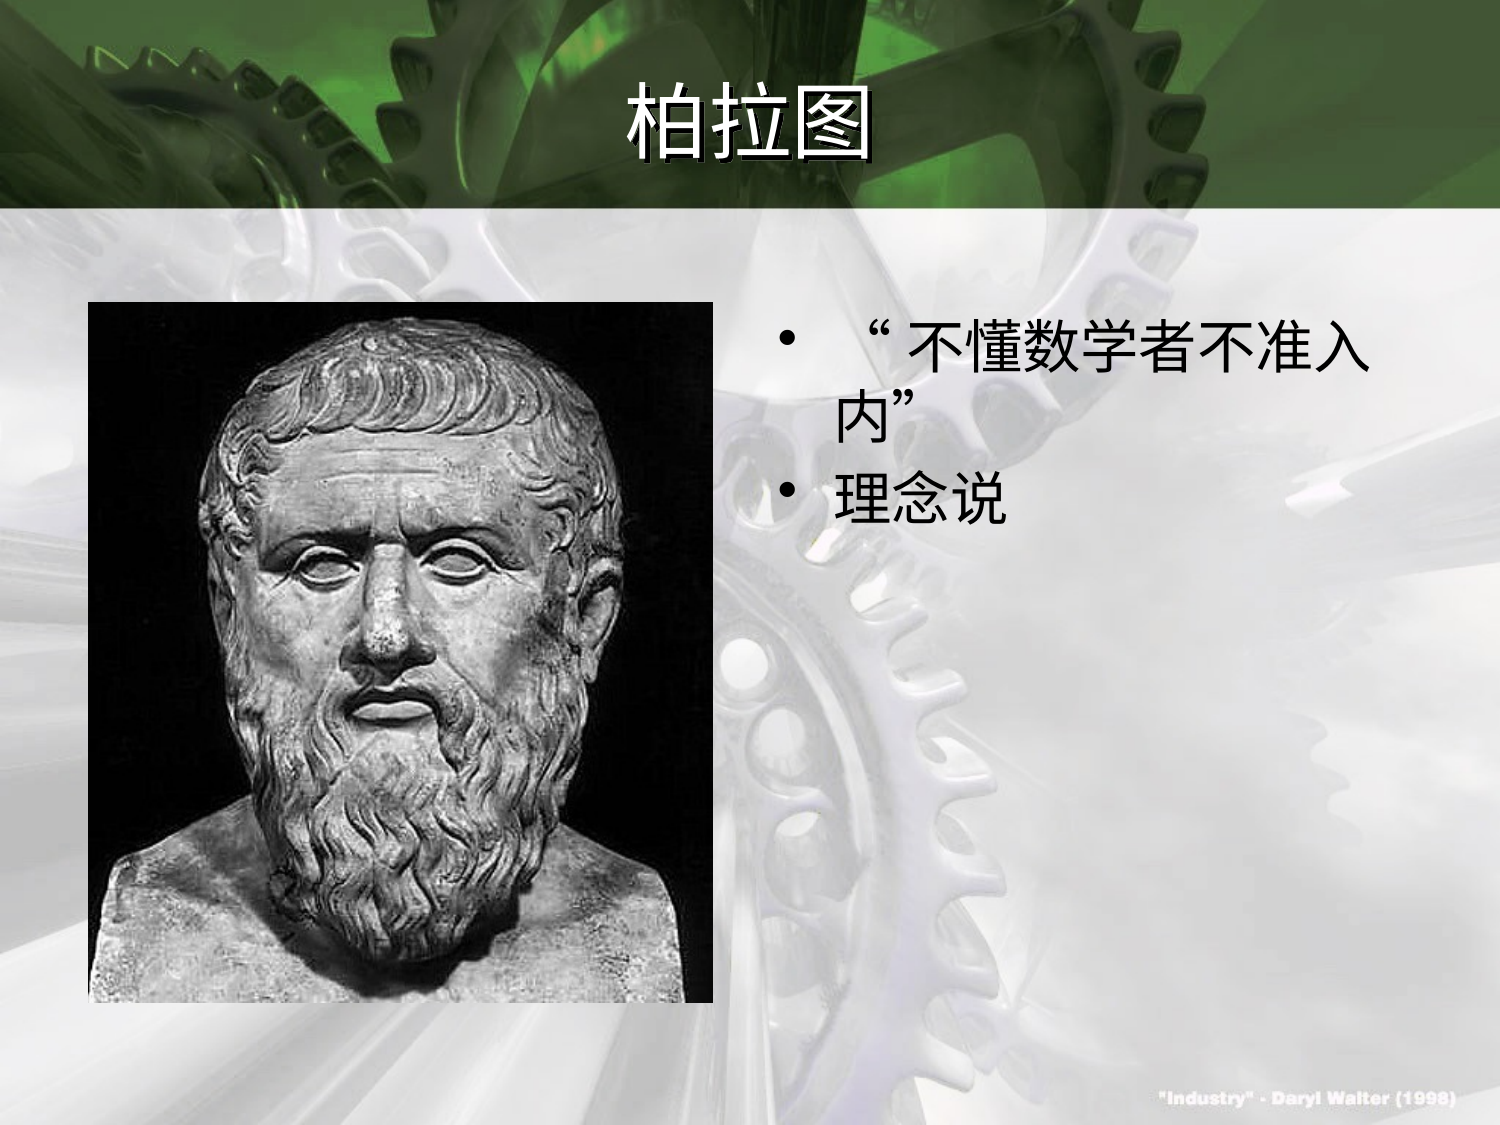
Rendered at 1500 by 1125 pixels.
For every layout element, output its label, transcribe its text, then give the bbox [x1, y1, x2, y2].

picture [0, 0, 1500, 1125]
list “不懂数学者不准入内” 理念说 [762, 302, 1459, 1001]
title 柏拉图 [112, 24, 1388, 213]
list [88, 302, 714, 1003]
